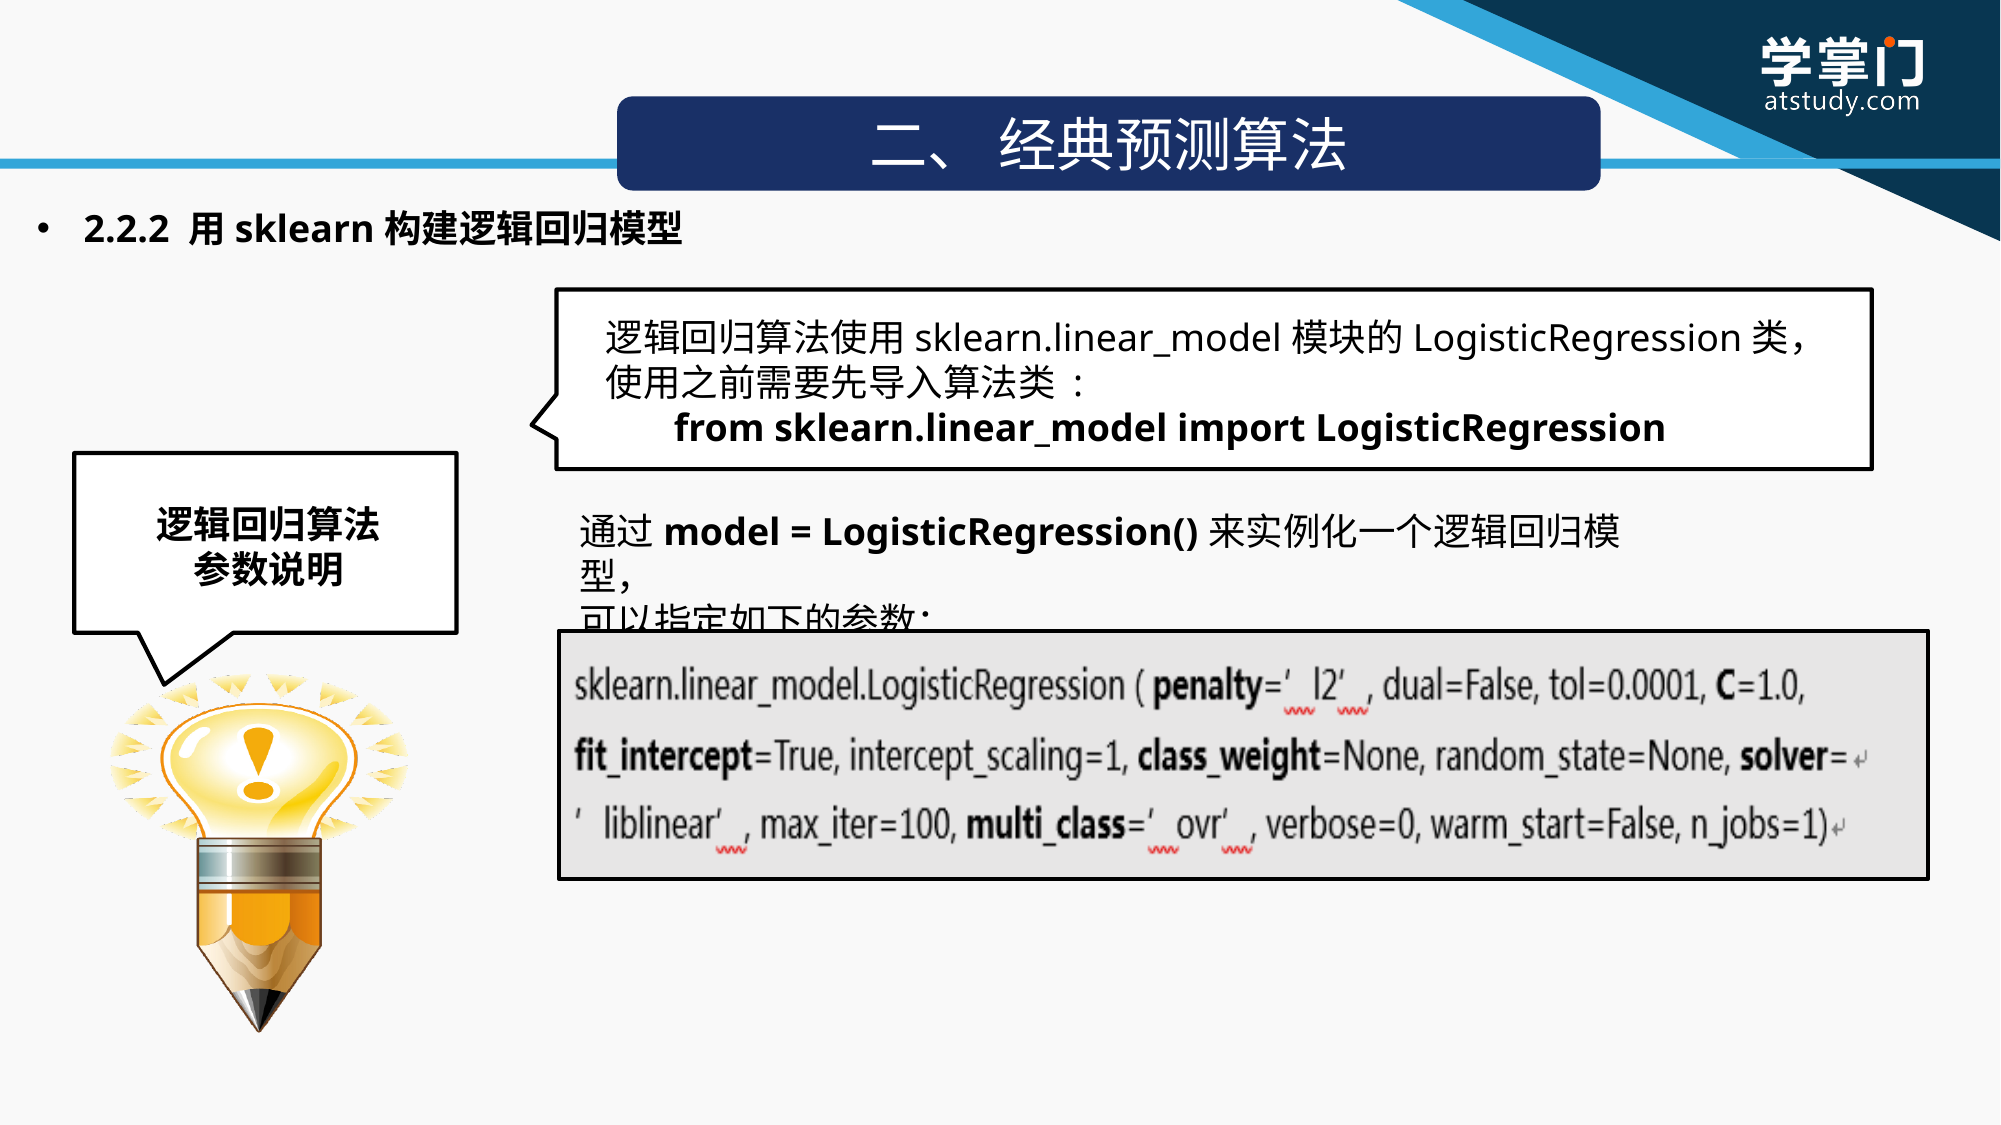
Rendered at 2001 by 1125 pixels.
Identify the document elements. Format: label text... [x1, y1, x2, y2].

picture [1745, 17, 1938, 126]
text_box 逻辑回归算法参数说明 [129, 494, 408, 599]
text_box 逻辑回归算法使用sklearn.linear_model模块的LogisticRegression类，使用之前需要先导入算法类 : from sklearn.linear_model import LogisticRegression [590, 306, 1868, 457]
text_box 通过model = LogisticRegression()来实例化一个逻辑回归模型， 可以指定如下的参数： [564, 500, 1654, 629]
text_box [529, 287, 1874, 472]
text_box 二、 经典预测算法 [615, 94, 1603, 193]
text_box [72, 450, 459, 671]
picture [560, 632, 1927, 877]
text_box 2.2.2 用sklearn构建逻辑回归模型 [22, 197, 699, 258]
picture [109, 673, 408, 1037]
